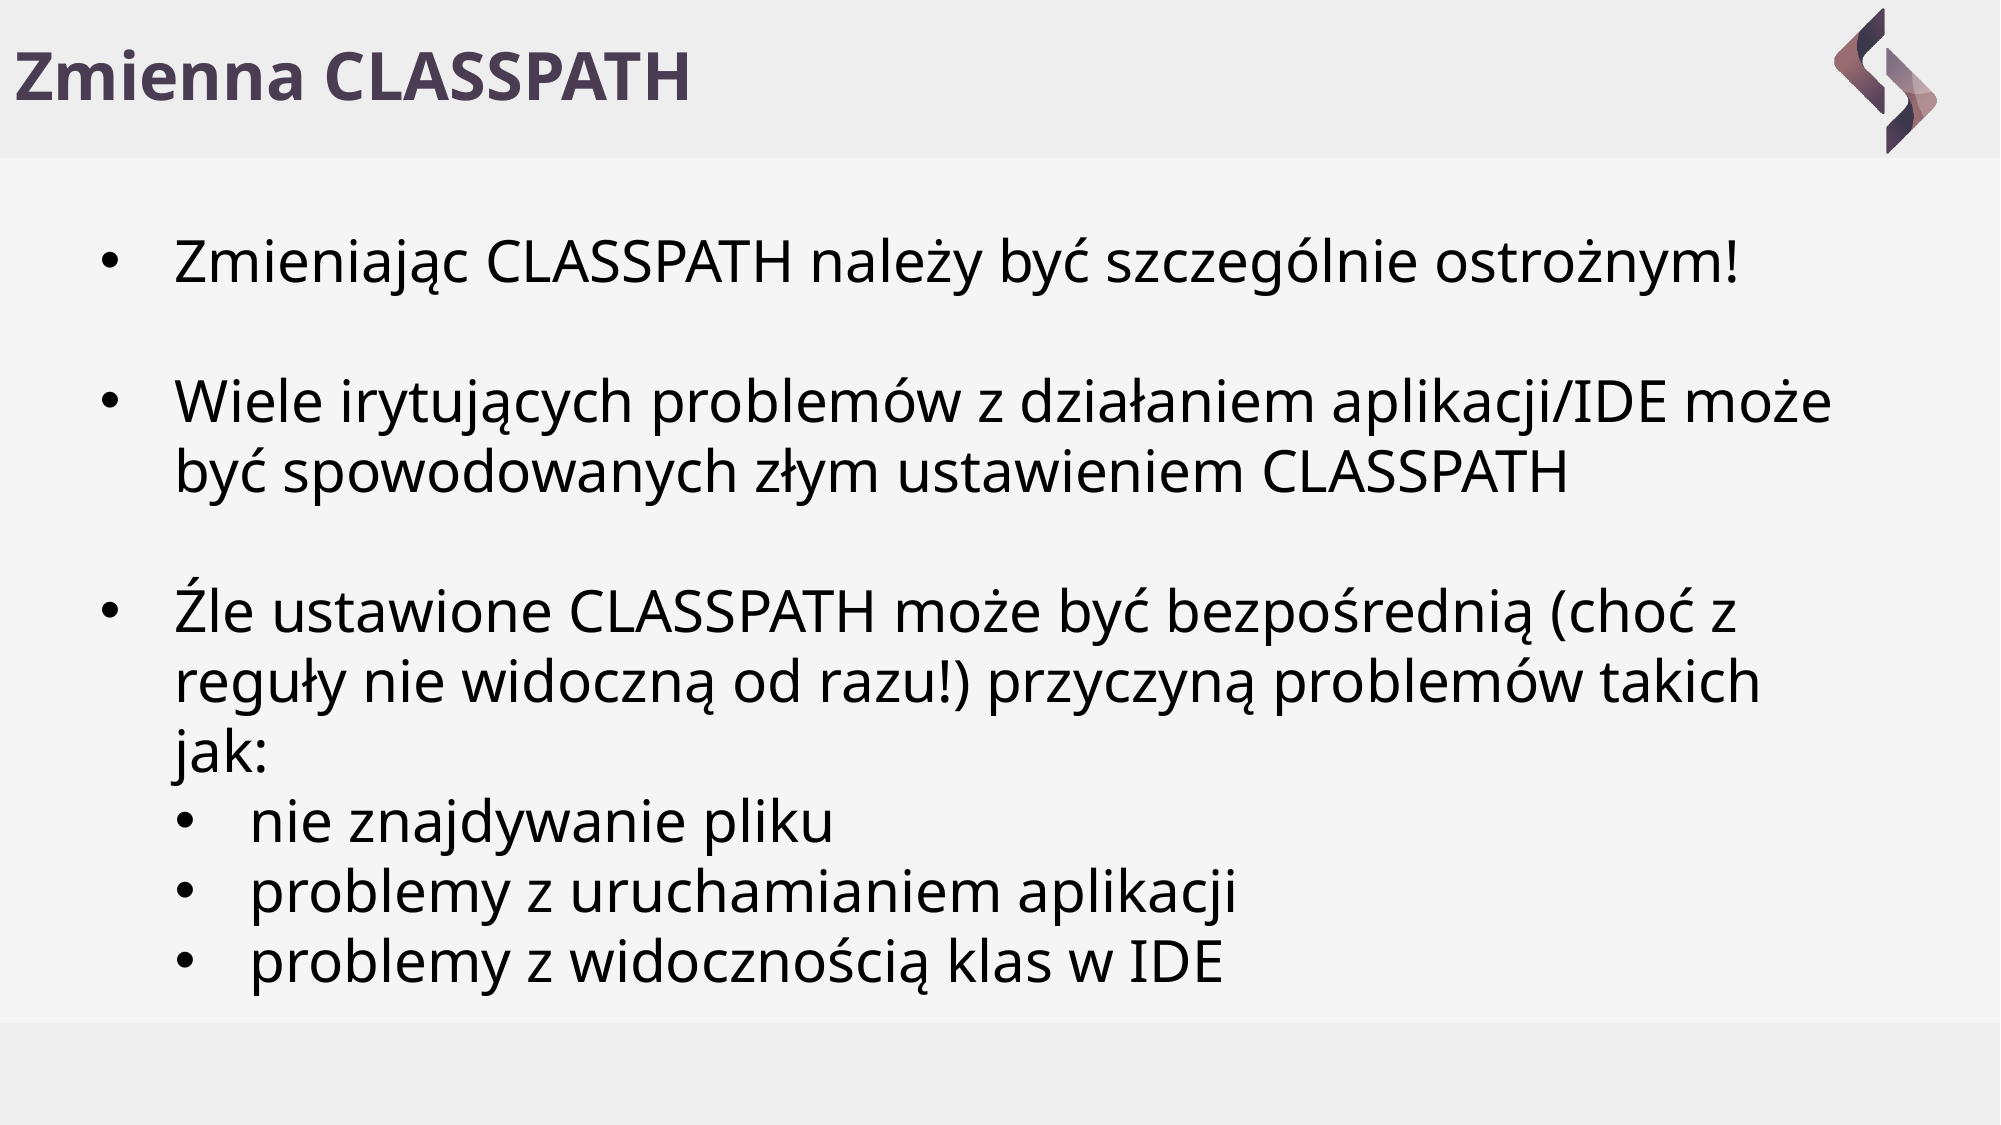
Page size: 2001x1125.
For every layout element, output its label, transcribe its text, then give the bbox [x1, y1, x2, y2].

text_box Zmieniając CLASSPATH należy być szczególnie ostrożnym! Wiele irytujących problemów z działaniem aplikacji/IDE może być spowodowanych złym ustawieniem CLASSPATH Źle ustawione CLASSPATH może być bezpośrednią (choć z reguły nie widoczną od razu!) przyczyną problemów takich jak: nie znajdywanie pliku problemy z uruchamianiem aplikacji problemy z widocznością klas w IDE [84, 216, 1868, 1002]
picture [1787, 0, 2001, 166]
title Zmienna CLASSPATH [0, 0, 1788, 158]
